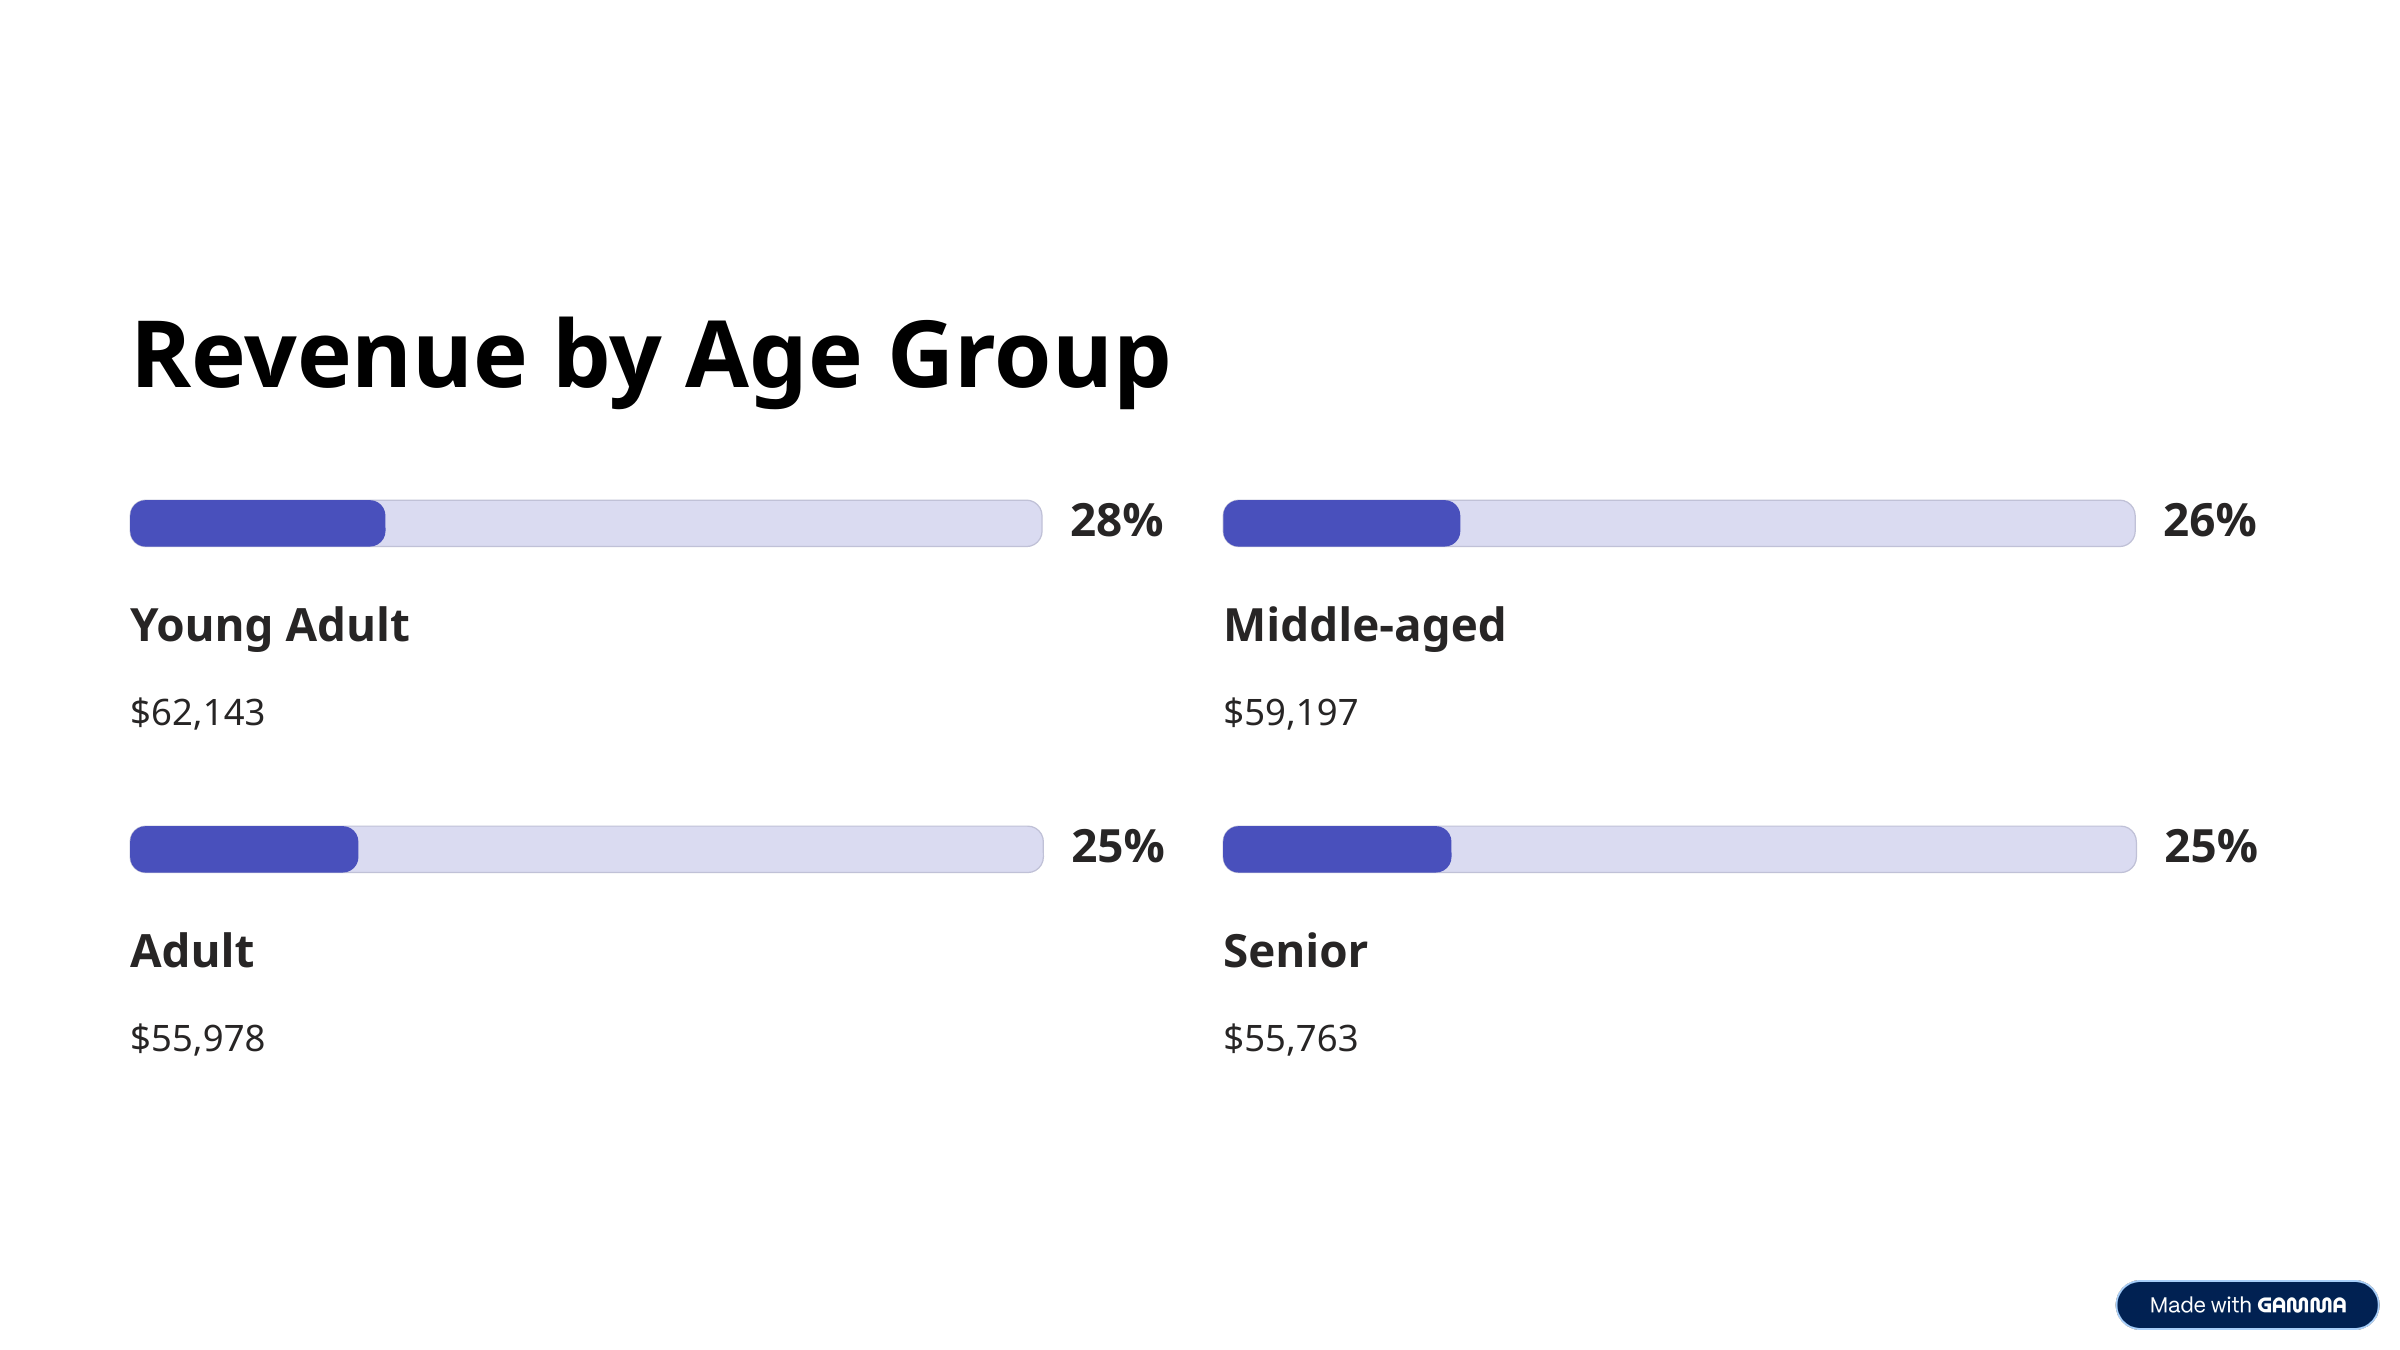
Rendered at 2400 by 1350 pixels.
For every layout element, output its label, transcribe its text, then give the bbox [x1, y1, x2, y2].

text_box Senior [1223, 919, 1689, 978]
text_box $55,763 [1223, 999, 2270, 1059]
text_box Young Adult [130, 593, 596, 652]
text_box 25% [1071, 826, 1177, 873]
text_box $55,978 [130, 999, 1177, 1059]
text_box [130, 500, 386, 547]
text_box [1449, 500, 2136, 547]
text_box [347, 826, 1044, 873]
text_box 28% [1069, 500, 1177, 547]
text_box Revenue by Age Group [130, 290, 1165, 408]
text_box 25% [2164, 826, 2270, 873]
text_box [1223, 500, 1461, 547]
text_box 26% [2163, 500, 2270, 547]
text_box $62,143 [130, 673, 1177, 733]
text_box [1440, 826, 2137, 873]
text_box $59,197 [1223, 673, 2270, 733]
text_box [130, 826, 359, 873]
text_box [1223, 826, 1452, 873]
picture [2106, 1271, 2389, 1339]
text_box Middle-aged [1223, 593, 1689, 652]
text_box Adult [130, 919, 596, 978]
text_box [375, 500, 1043, 547]
